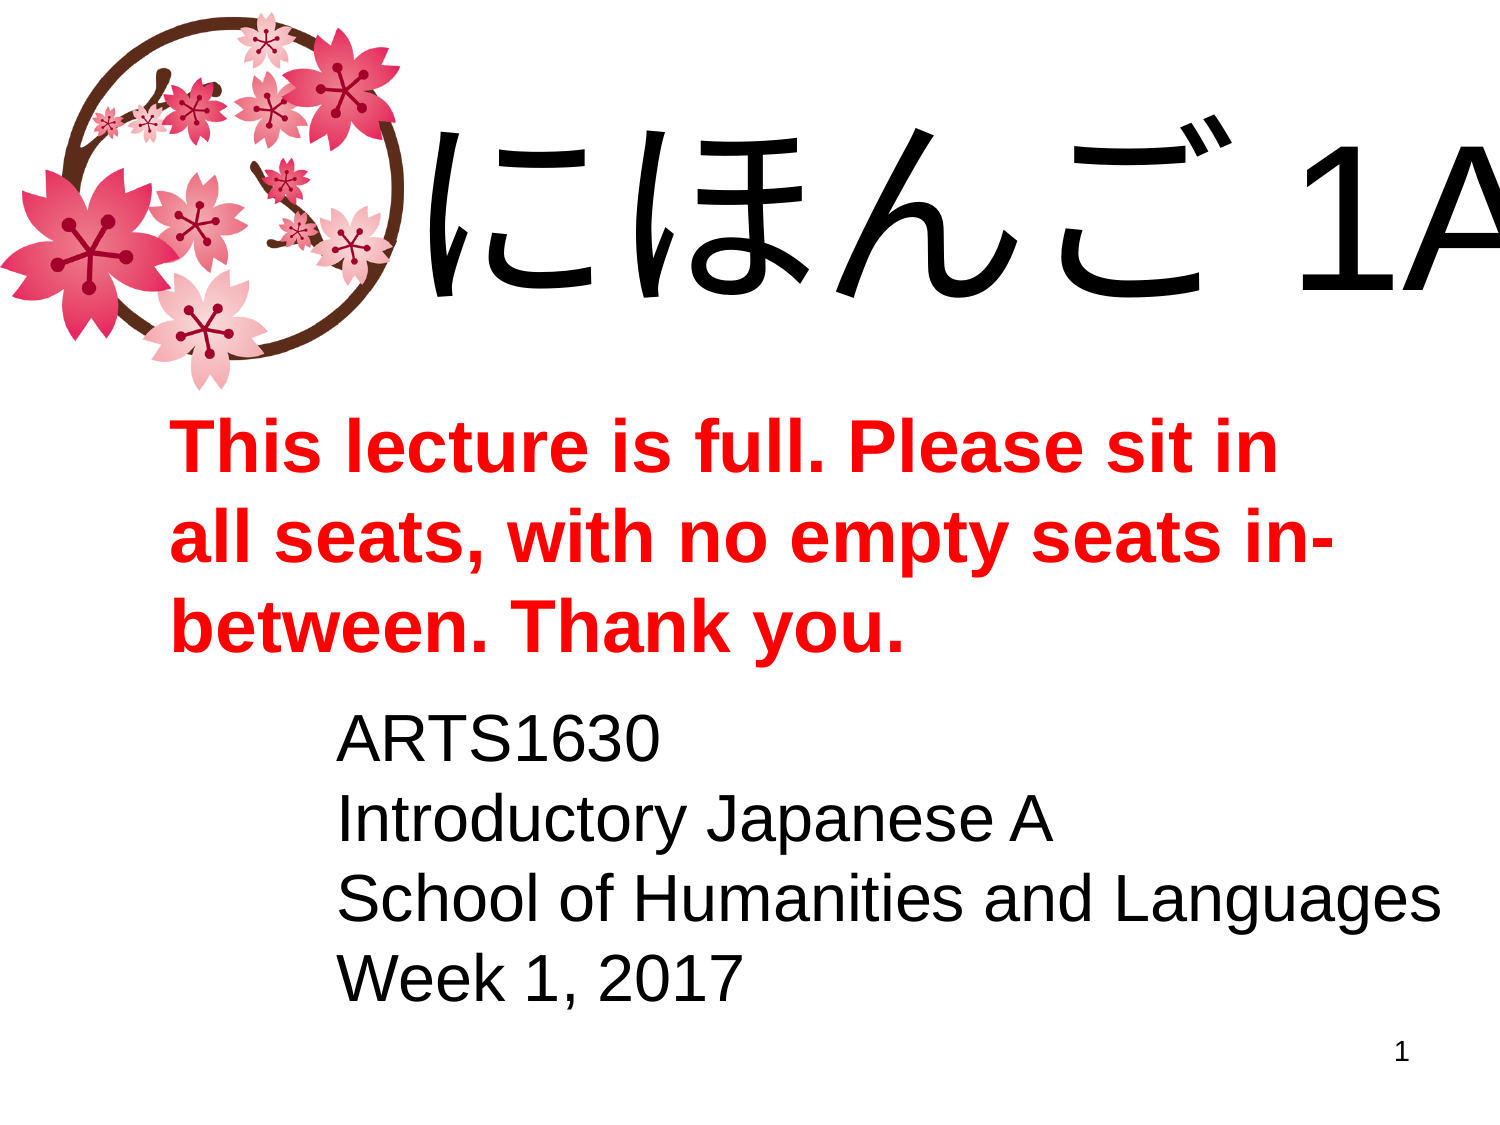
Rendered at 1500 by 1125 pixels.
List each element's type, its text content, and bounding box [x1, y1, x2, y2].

picture [0, 0, 404, 404]
subtitle This lecture is full. Please sit in all seats, with no empty seats in-between. Thank you. [154, 389, 1358, 926]
text_box ARTS1630 Introductory Japanese A School of Humanities and Languages Week 1, 2017 [321, 687, 1487, 1125]
slide_number 1 [1074, 1024, 1426, 1103]
title にほんご1A [388, 7, 1500, 340]
